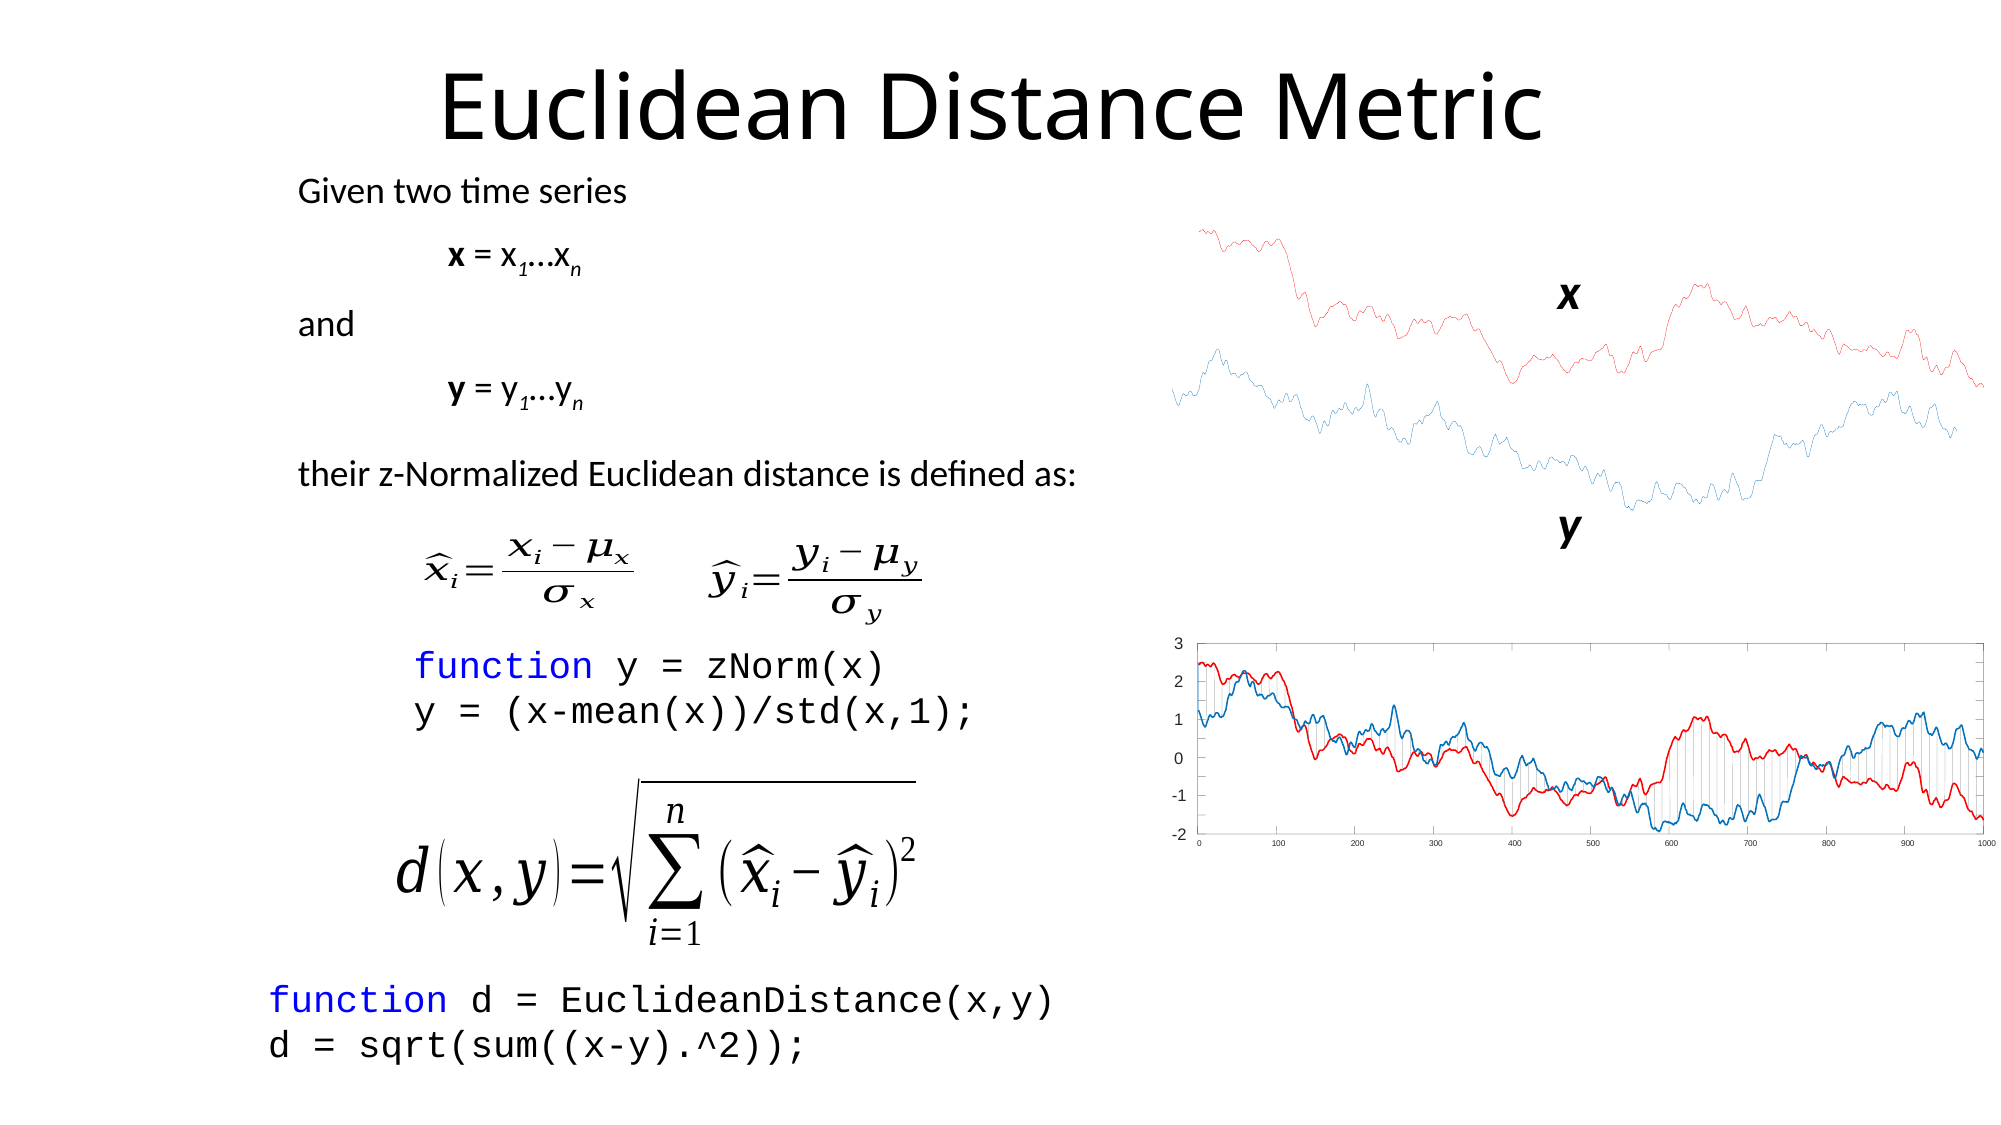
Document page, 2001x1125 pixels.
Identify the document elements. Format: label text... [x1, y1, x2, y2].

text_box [1171, 632, 1999, 849]
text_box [398, 528, 1399, 740]
text_box [1171, 349, 1957, 511]
text_box Euclidean Distance Metric [278, 33, 1705, 172]
text_box x [1557, 259, 1581, 306]
text_box [1198, 229, 1984, 388]
text_box Given two time series x = x1…xn and y = y1…yn their z-Normalized Euclidean distance is defined as: [283, 158, 1211, 502]
text_box y [1557, 491, 1582, 552]
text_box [253, 777, 1152, 1074]
